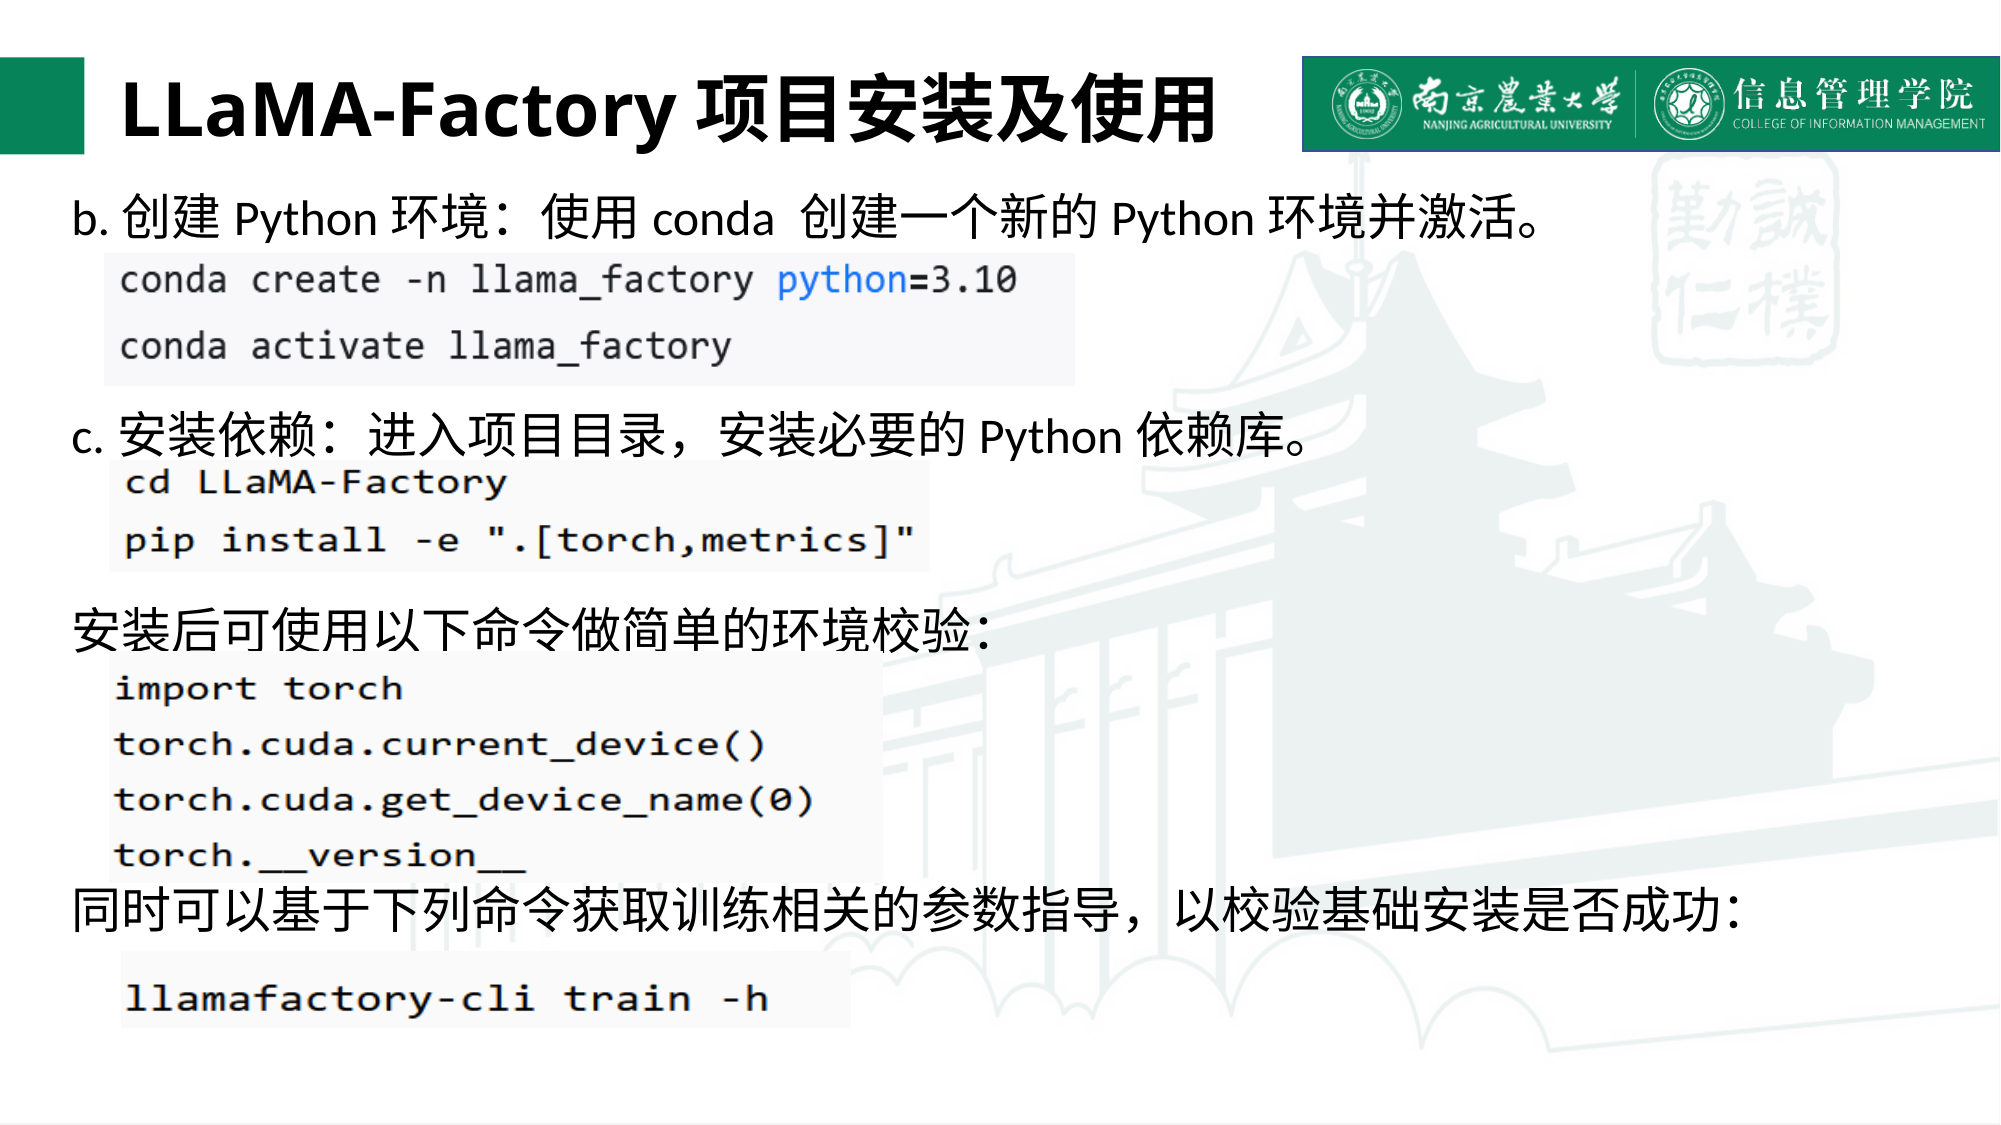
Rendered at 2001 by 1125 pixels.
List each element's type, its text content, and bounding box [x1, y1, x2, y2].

picture [104, 253, 1075, 386]
picture [1332, 68, 1985, 140]
text_box c.安装依赖：进入项目目录，安装必要的Python依赖库。 [56, 383, 1944, 537]
title LLaMA-Factory项目安装及使用 [104, 34, 1312, 165]
text_box 同时可以基于下列命令获取训练相关的参数指导，以校验基础安装是否成功： [56, 871, 1944, 947]
text_box b.创建Python环境：使用conda 创建一个新的Python环境并激活。 [56, 165, 1944, 383]
text_box 安装后可使用以下命令做简单的环境校验： [56, 580, 1944, 734]
picture [121, 951, 851, 1028]
picture [109, 460, 930, 572]
picture [109, 651, 883, 883]
